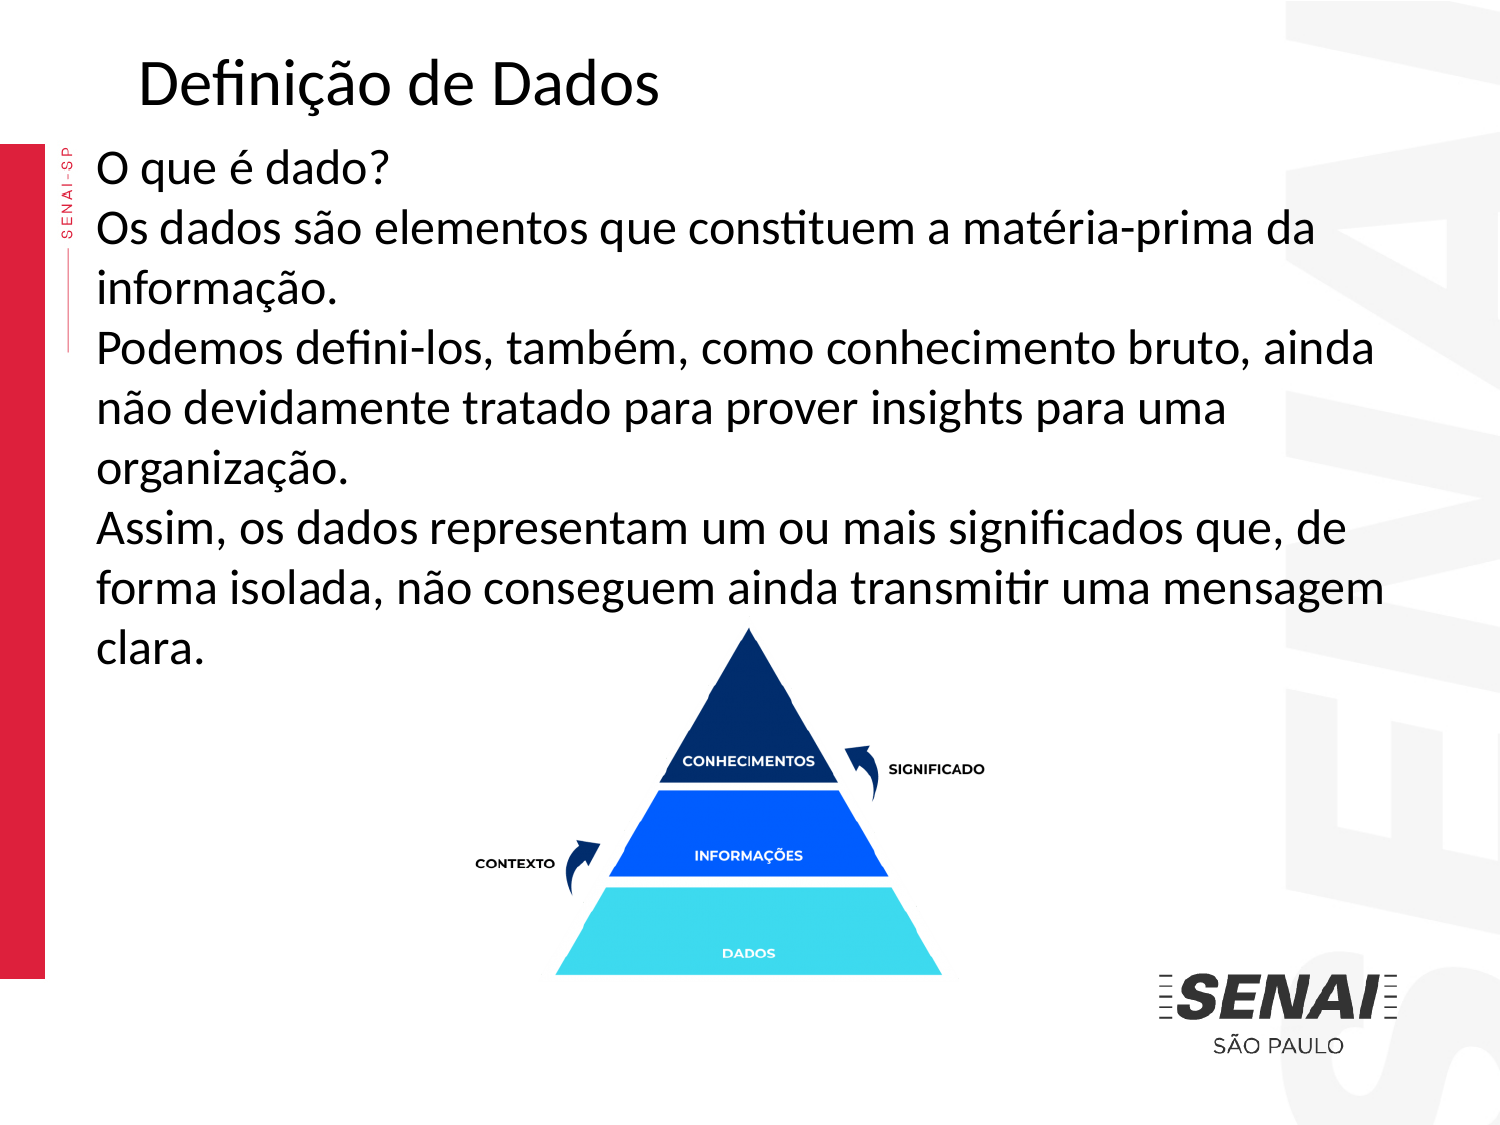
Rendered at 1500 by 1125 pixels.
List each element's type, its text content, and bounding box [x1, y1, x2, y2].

text_box O que é dado? Os dados são elementos que constituem a matéria-prima da informação. Podemos defini-los, também, como conhecimento bruto, ainda não devidamente tratado para prover insights para uma organização. Assim, os dados representam um ou mais significados que, de forma isolada, não conseguem ainda transmitir uma mensagem clara. [81, 127, 1419, 683]
text_box Definição de Dados [124, 31, 1367, 127]
picture [0, 0, 1500, 1125]
